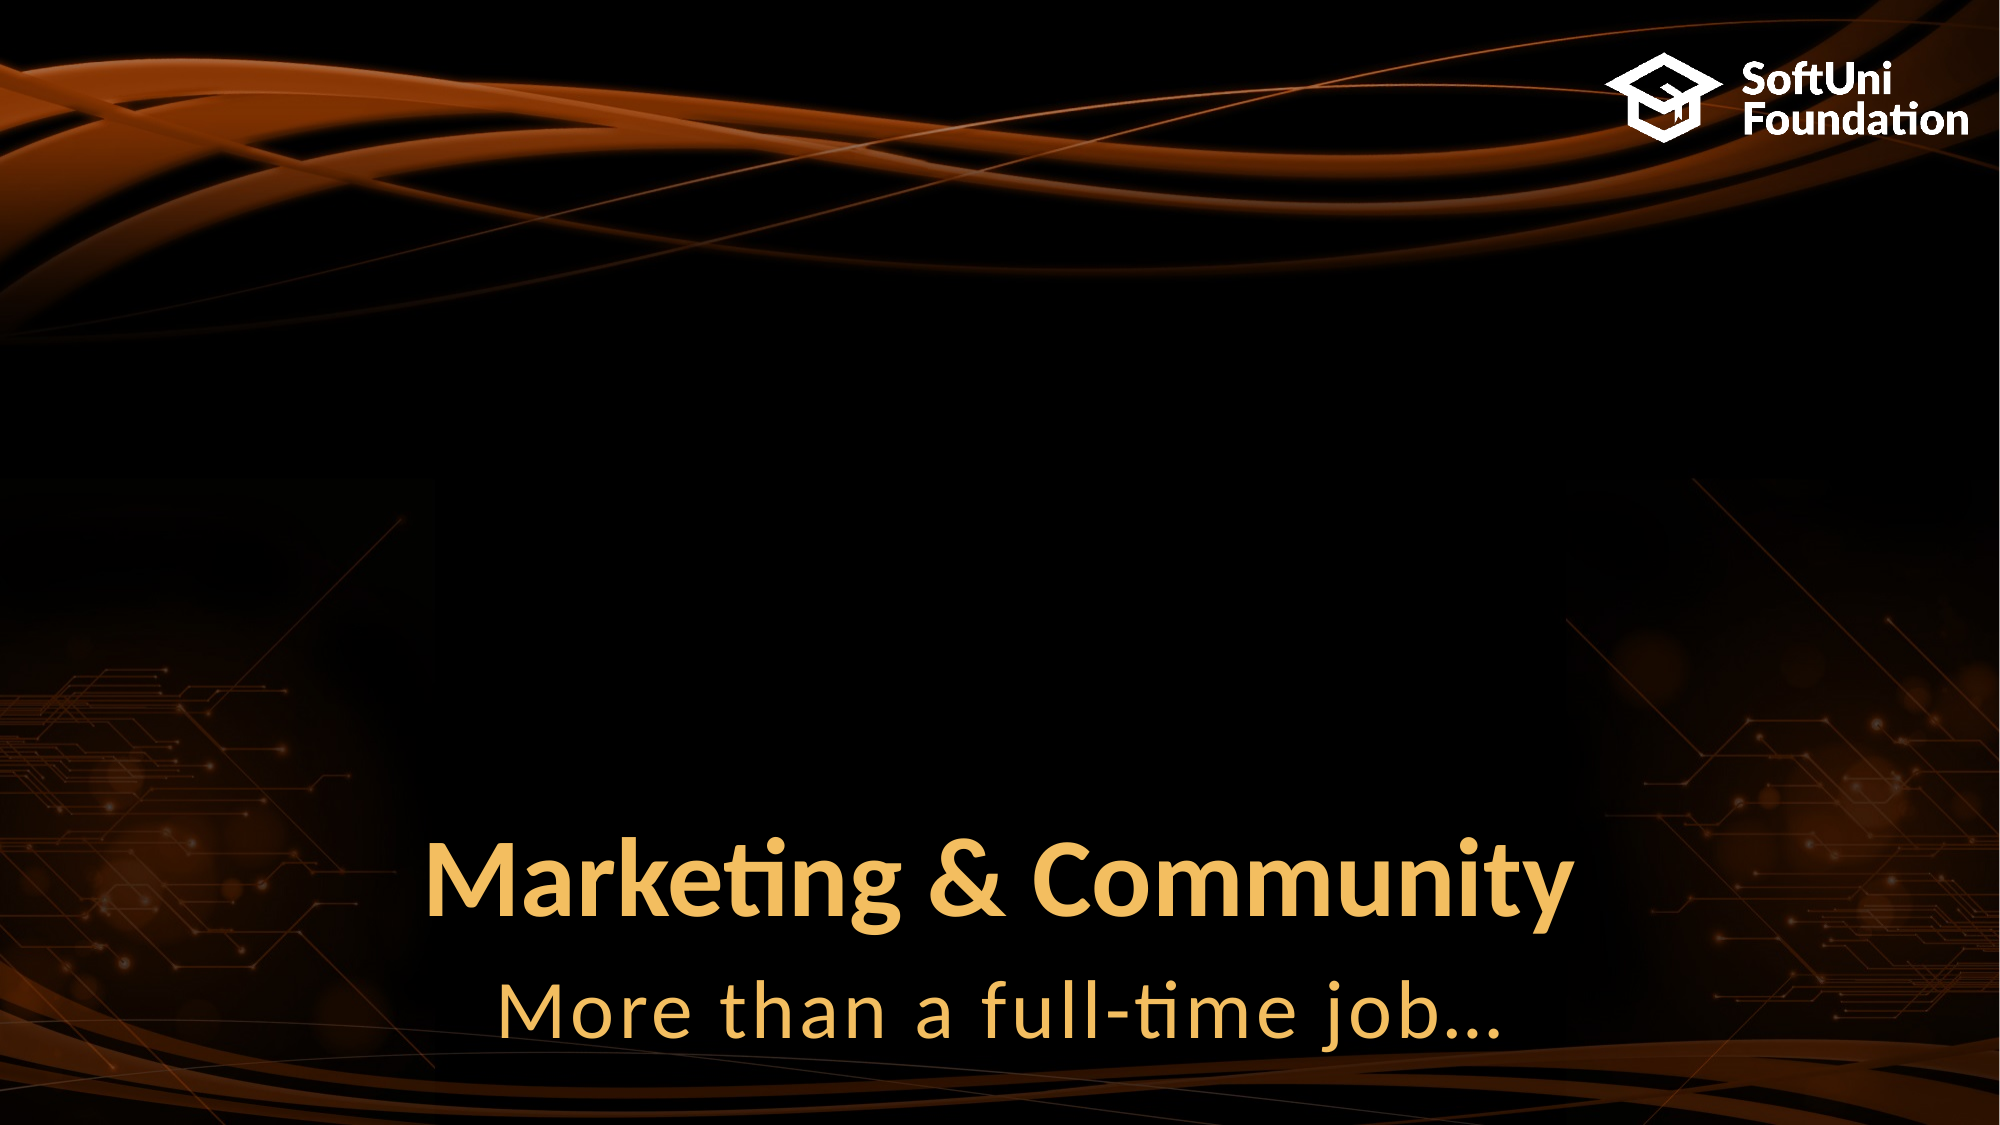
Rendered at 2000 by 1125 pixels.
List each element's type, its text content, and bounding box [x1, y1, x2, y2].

title Marketing & Community [149, 812, 1850, 944]
picture [0, 0, 2000, 1125]
list More than a full-time job… [149, 944, 1850, 1062]
